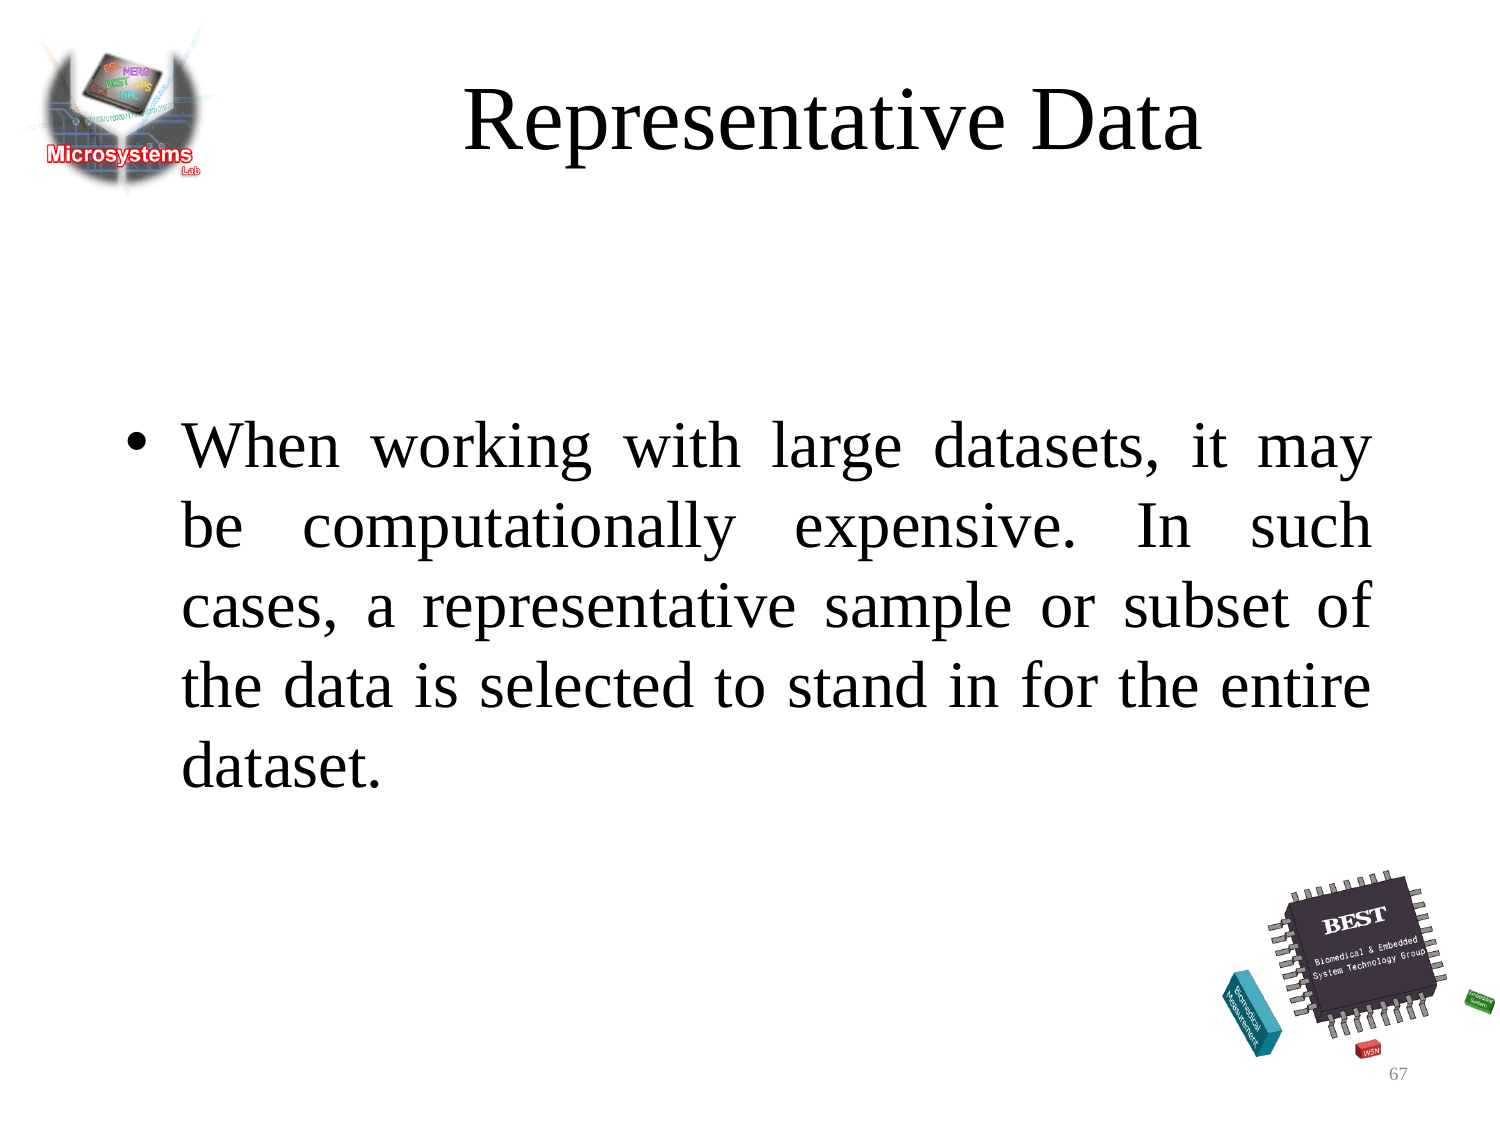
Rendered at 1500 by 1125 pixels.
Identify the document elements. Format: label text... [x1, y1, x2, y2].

picture [1222, 870, 1495, 1059]
picture [0, 18, 250, 207]
title Representative Data [242, 19, 1425, 207]
text_box When working with large datasets, it may be computationally expensive. In such cases, a representative sample or subset of the data is selected to stand in for the entire dataset. [110, 393, 1390, 809]
slide_number 67 [1074, 1042, 1424, 1103]
